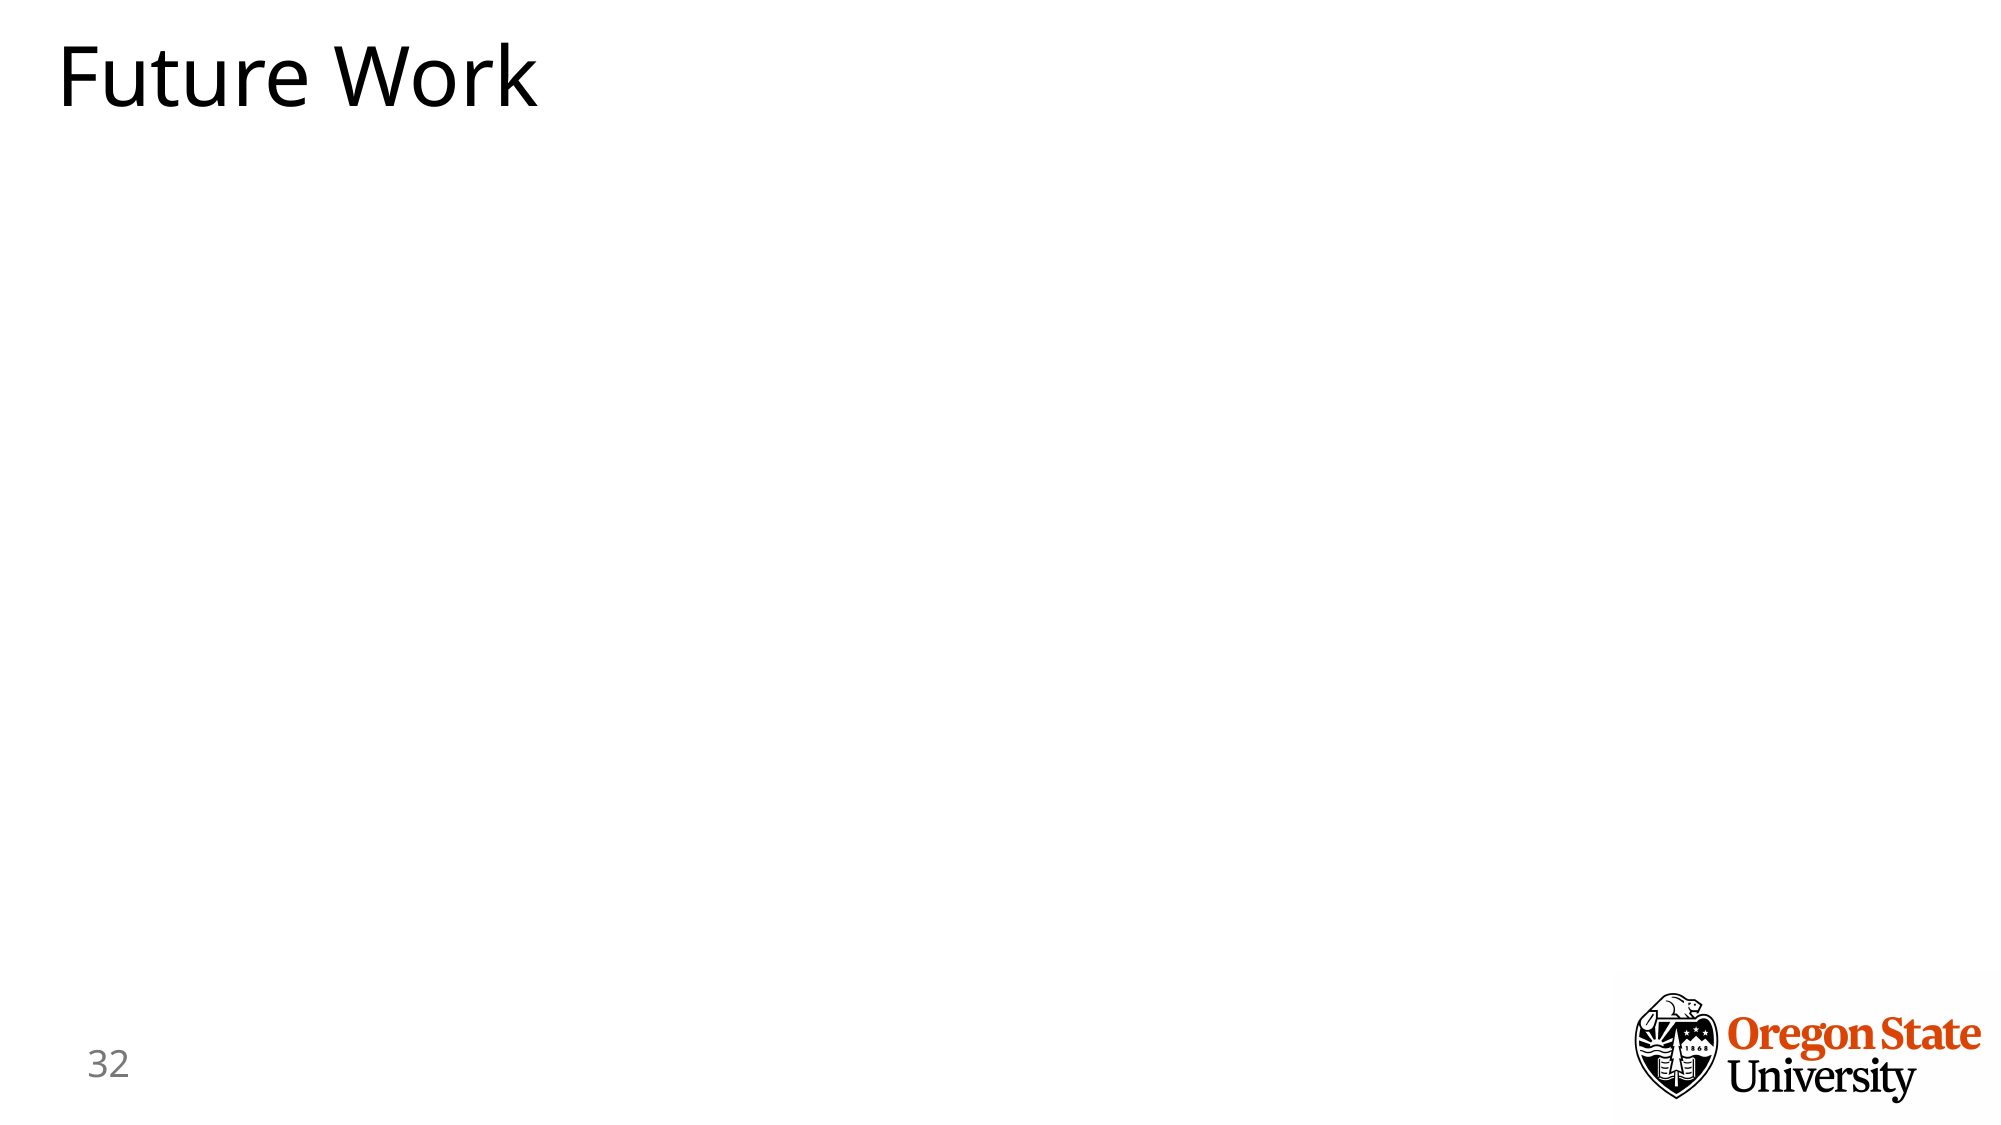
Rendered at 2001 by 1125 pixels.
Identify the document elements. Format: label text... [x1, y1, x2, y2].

title Future Work [40, 26, 1941, 133]
picture [1614, 970, 2000, 1125]
slide_number 31 [72, 1035, 523, 1096]
